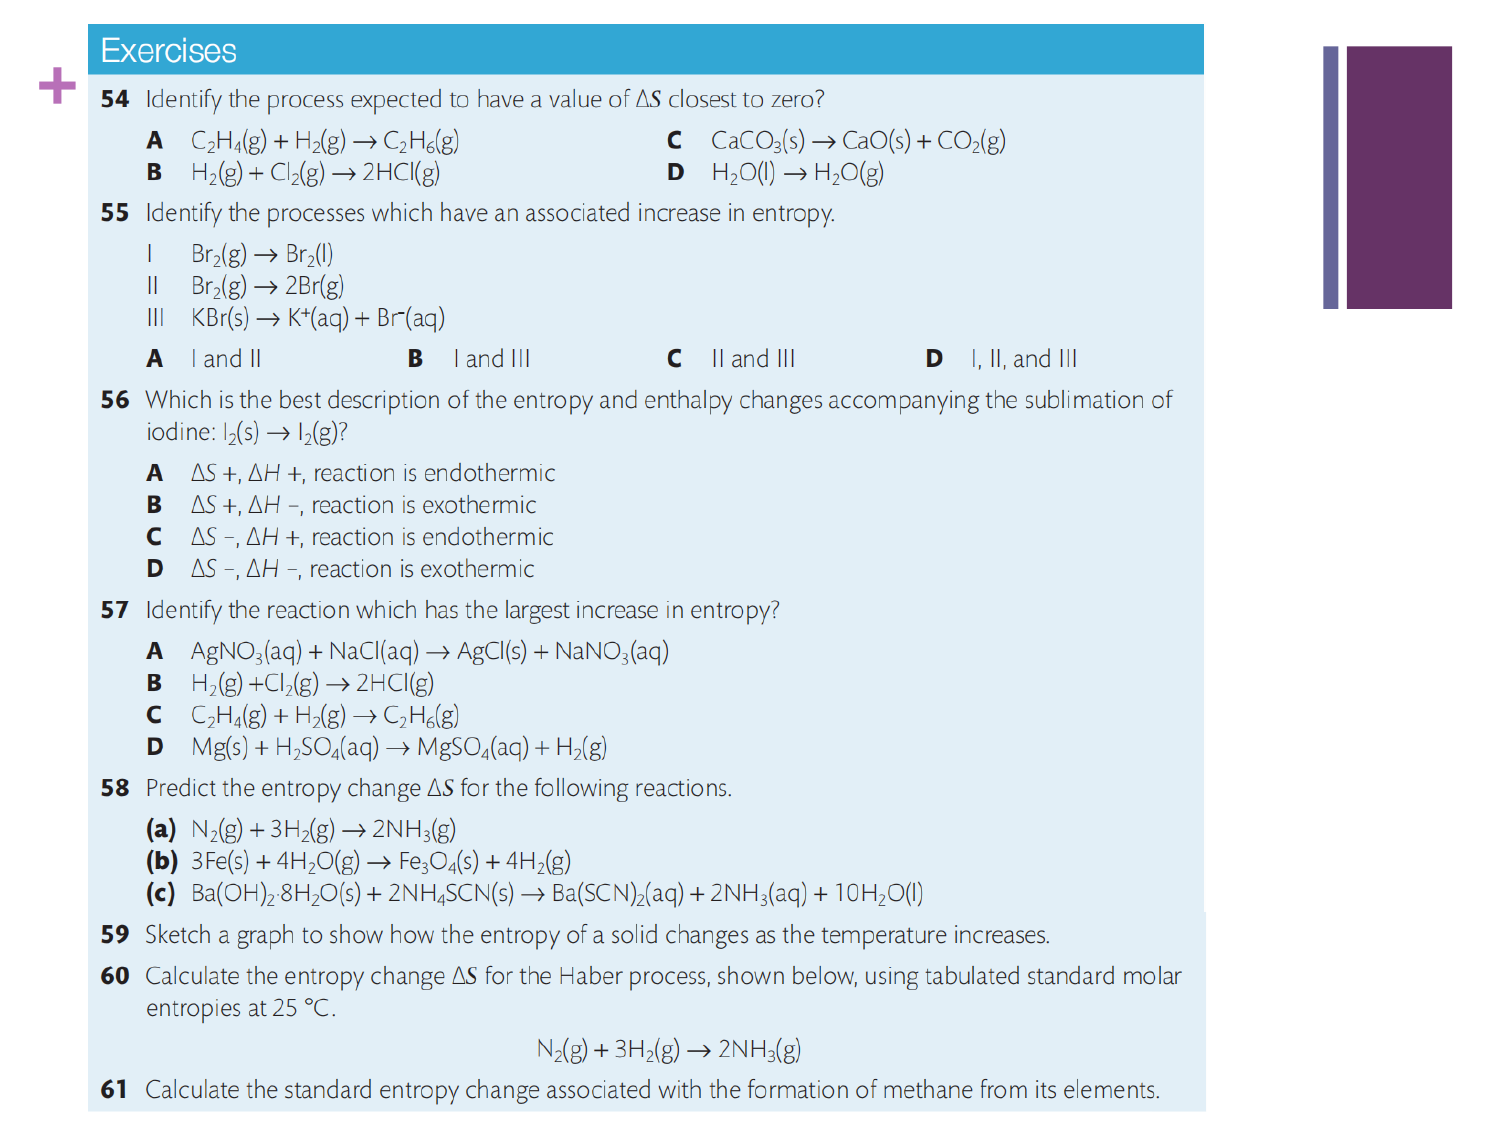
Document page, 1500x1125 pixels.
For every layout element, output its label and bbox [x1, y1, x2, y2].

list [88, 21, 1207, 910]
picture [88, 911, 1208, 1113]
